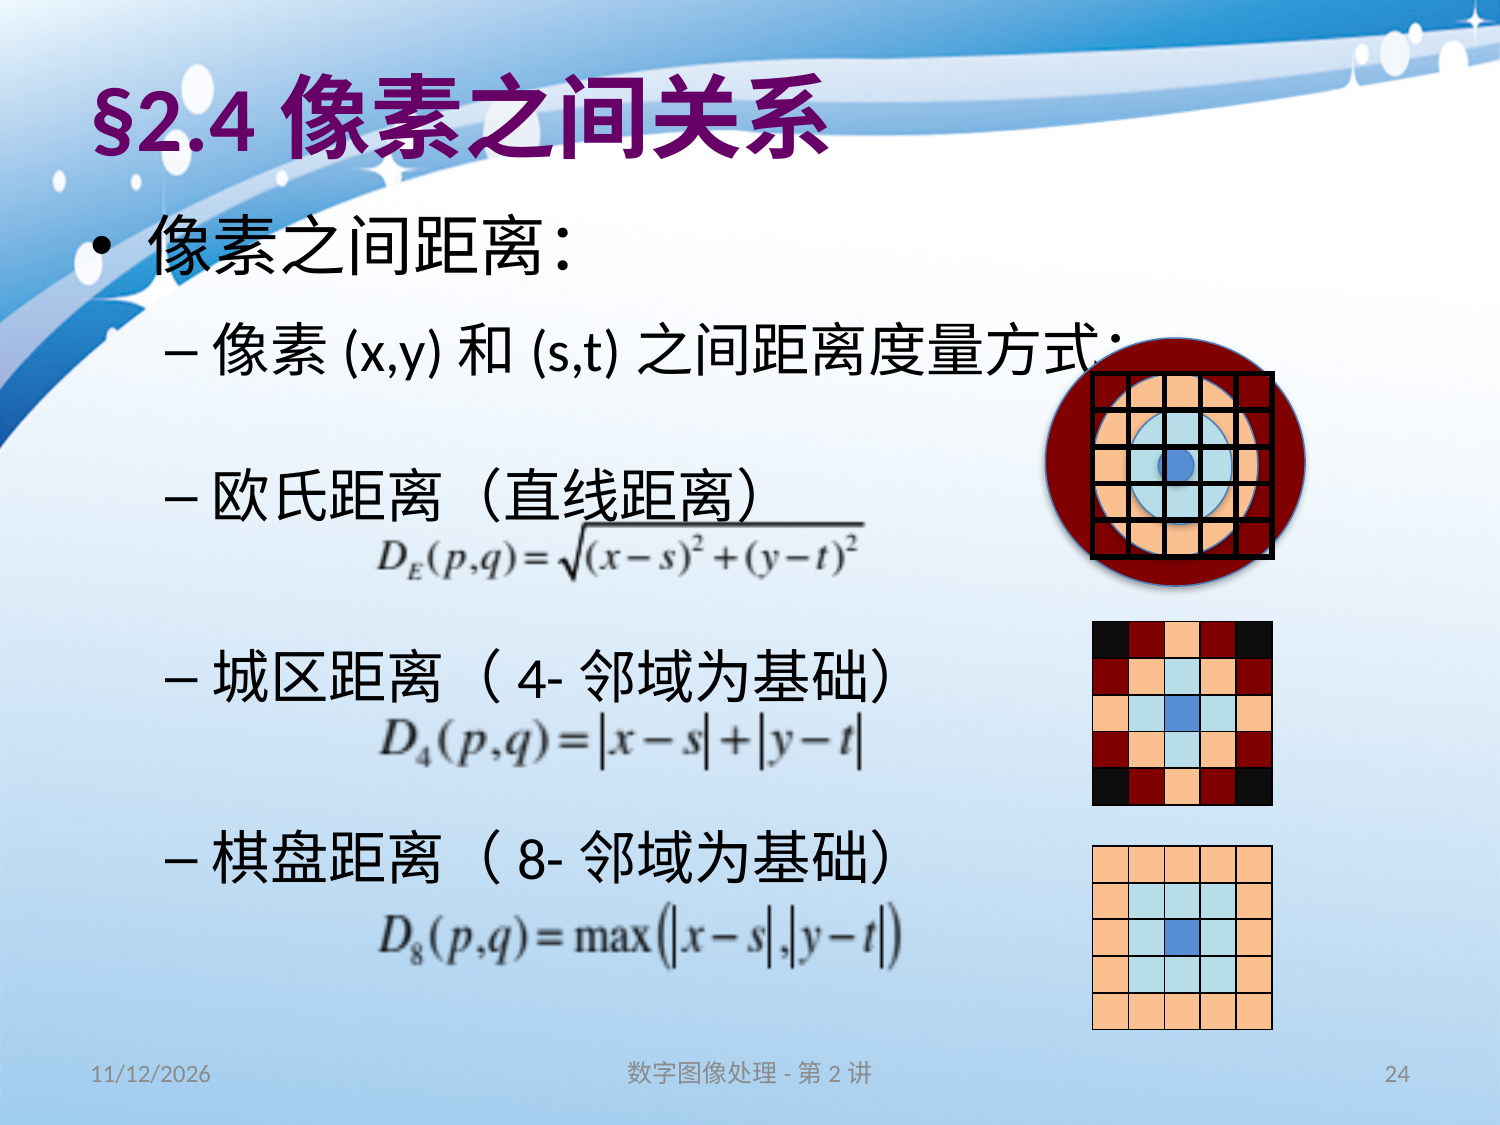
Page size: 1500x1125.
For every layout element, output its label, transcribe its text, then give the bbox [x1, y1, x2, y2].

table_cell [1095, 413, 1126, 444]
text_box [1094, 560, 1257, 587]
table_cell [1093, 884, 1128, 918]
table_header [1237, 847, 1271, 882]
table_cell [1165, 957, 1199, 992]
table_header [1239, 376, 1269, 407]
table_header [1131, 376, 1162, 407]
table_cell [1237, 957, 1271, 992]
table_cell [1093, 920, 1128, 955]
table_cell [1129, 884, 1164, 918]
table_header [1165, 622, 1199, 657]
table_cell [1237, 732, 1271, 767]
table_cell [1129, 957, 1164, 992]
table_cell [1239, 450, 1269, 481]
table_cell [1167, 486, 1198, 517]
table_cell [1165, 769, 1199, 804]
table_cell [1237, 994, 1271, 1029]
table_cell [1093, 769, 1128, 804]
table_cell [1093, 732, 1128, 767]
table_cell [1237, 659, 1271, 694]
table_cell [1165, 696, 1199, 731]
table_cell [1201, 994, 1235, 1029]
table_cell [1093, 957, 1128, 992]
table_cell [1129, 994, 1164, 1029]
table_cell [1237, 696, 1271, 731]
table_cell [1201, 696, 1235, 731]
table_cell [1165, 732, 1199, 767]
table_cell [1203, 486, 1233, 517]
table_header [1167, 376, 1198, 407]
table_cell [1201, 659, 1235, 694]
table_cell [1203, 413, 1233, 444]
table_cell [1165, 920, 1199, 955]
table_cell [1165, 659, 1199, 694]
table_cell [1129, 659, 1164, 694]
table_header [1201, 847, 1235, 882]
table_cell [1201, 732, 1235, 767]
table_header [1237, 622, 1271, 657]
table_cell [1129, 920, 1164, 955]
table_cell [1165, 994, 1199, 1029]
table_cell [1201, 957, 1235, 992]
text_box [371, 892, 904, 977]
table_header [1129, 622, 1164, 657]
text_box [1044, 337, 1265, 557]
table_cell [1239, 523, 1269, 554]
table_cell [1131, 486, 1162, 517]
table_cell [1237, 769, 1271, 804]
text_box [371, 703, 869, 776]
table_cell [1167, 523, 1198, 554]
table_header [1129, 847, 1164, 882]
table_cell [1201, 920, 1235, 955]
picture [0, 0, 1500, 1125]
table_header [1201, 622, 1235, 657]
table_cell [1201, 769, 1235, 804]
table_cell [1095, 523, 1126, 554]
footer 数字图像处理-第2讲 [512, 1042, 988, 1103]
table_header [1093, 622, 1128, 657]
table_cell [1167, 413, 1198, 444]
table_cell [1129, 696, 1164, 731]
table_cell [1239, 486, 1269, 517]
table_cell [1165, 884, 1199, 918]
table_cell [1203, 450, 1233, 481]
table_cell [1129, 732, 1164, 767]
table_header [1095, 376, 1126, 407]
table_cell [1237, 920, 1271, 955]
table_cell [1167, 450, 1198, 481]
table_cell [1095, 450, 1126, 481]
table_cell [1093, 696, 1128, 731]
table_header [1203, 376, 1233, 407]
slide_number 24 [1074, 1042, 1425, 1103]
table_cell [1131, 450, 1162, 481]
table_cell [1093, 659, 1128, 694]
table_cell [1131, 523, 1162, 554]
table_header [1093, 847, 1128, 882]
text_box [371, 514, 869, 586]
table_cell [1095, 486, 1126, 517]
table_cell [1129, 769, 1164, 804]
table_cell [1239, 413, 1269, 444]
table_cell [1237, 884, 1271, 918]
table_cell [1131, 413, 1162, 444]
table_header [1165, 847, 1199, 882]
text_box [1275, 381, 1306, 543]
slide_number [75, 1042, 425, 1103]
title §2.4像素之间关系 [74, 44, 1426, 185]
table_cell [1093, 994, 1128, 1029]
table_cell [1201, 884, 1235, 918]
table_cell [1203, 523, 1233, 554]
list 像素之间距离： 像素(x,y)和(s,t)之间距离度量方式： 欧氏距离（直线距离） 城区距离（4-邻域为基础） 棋盘距离（8-邻域为基础） [74, 196, 1426, 1083]
